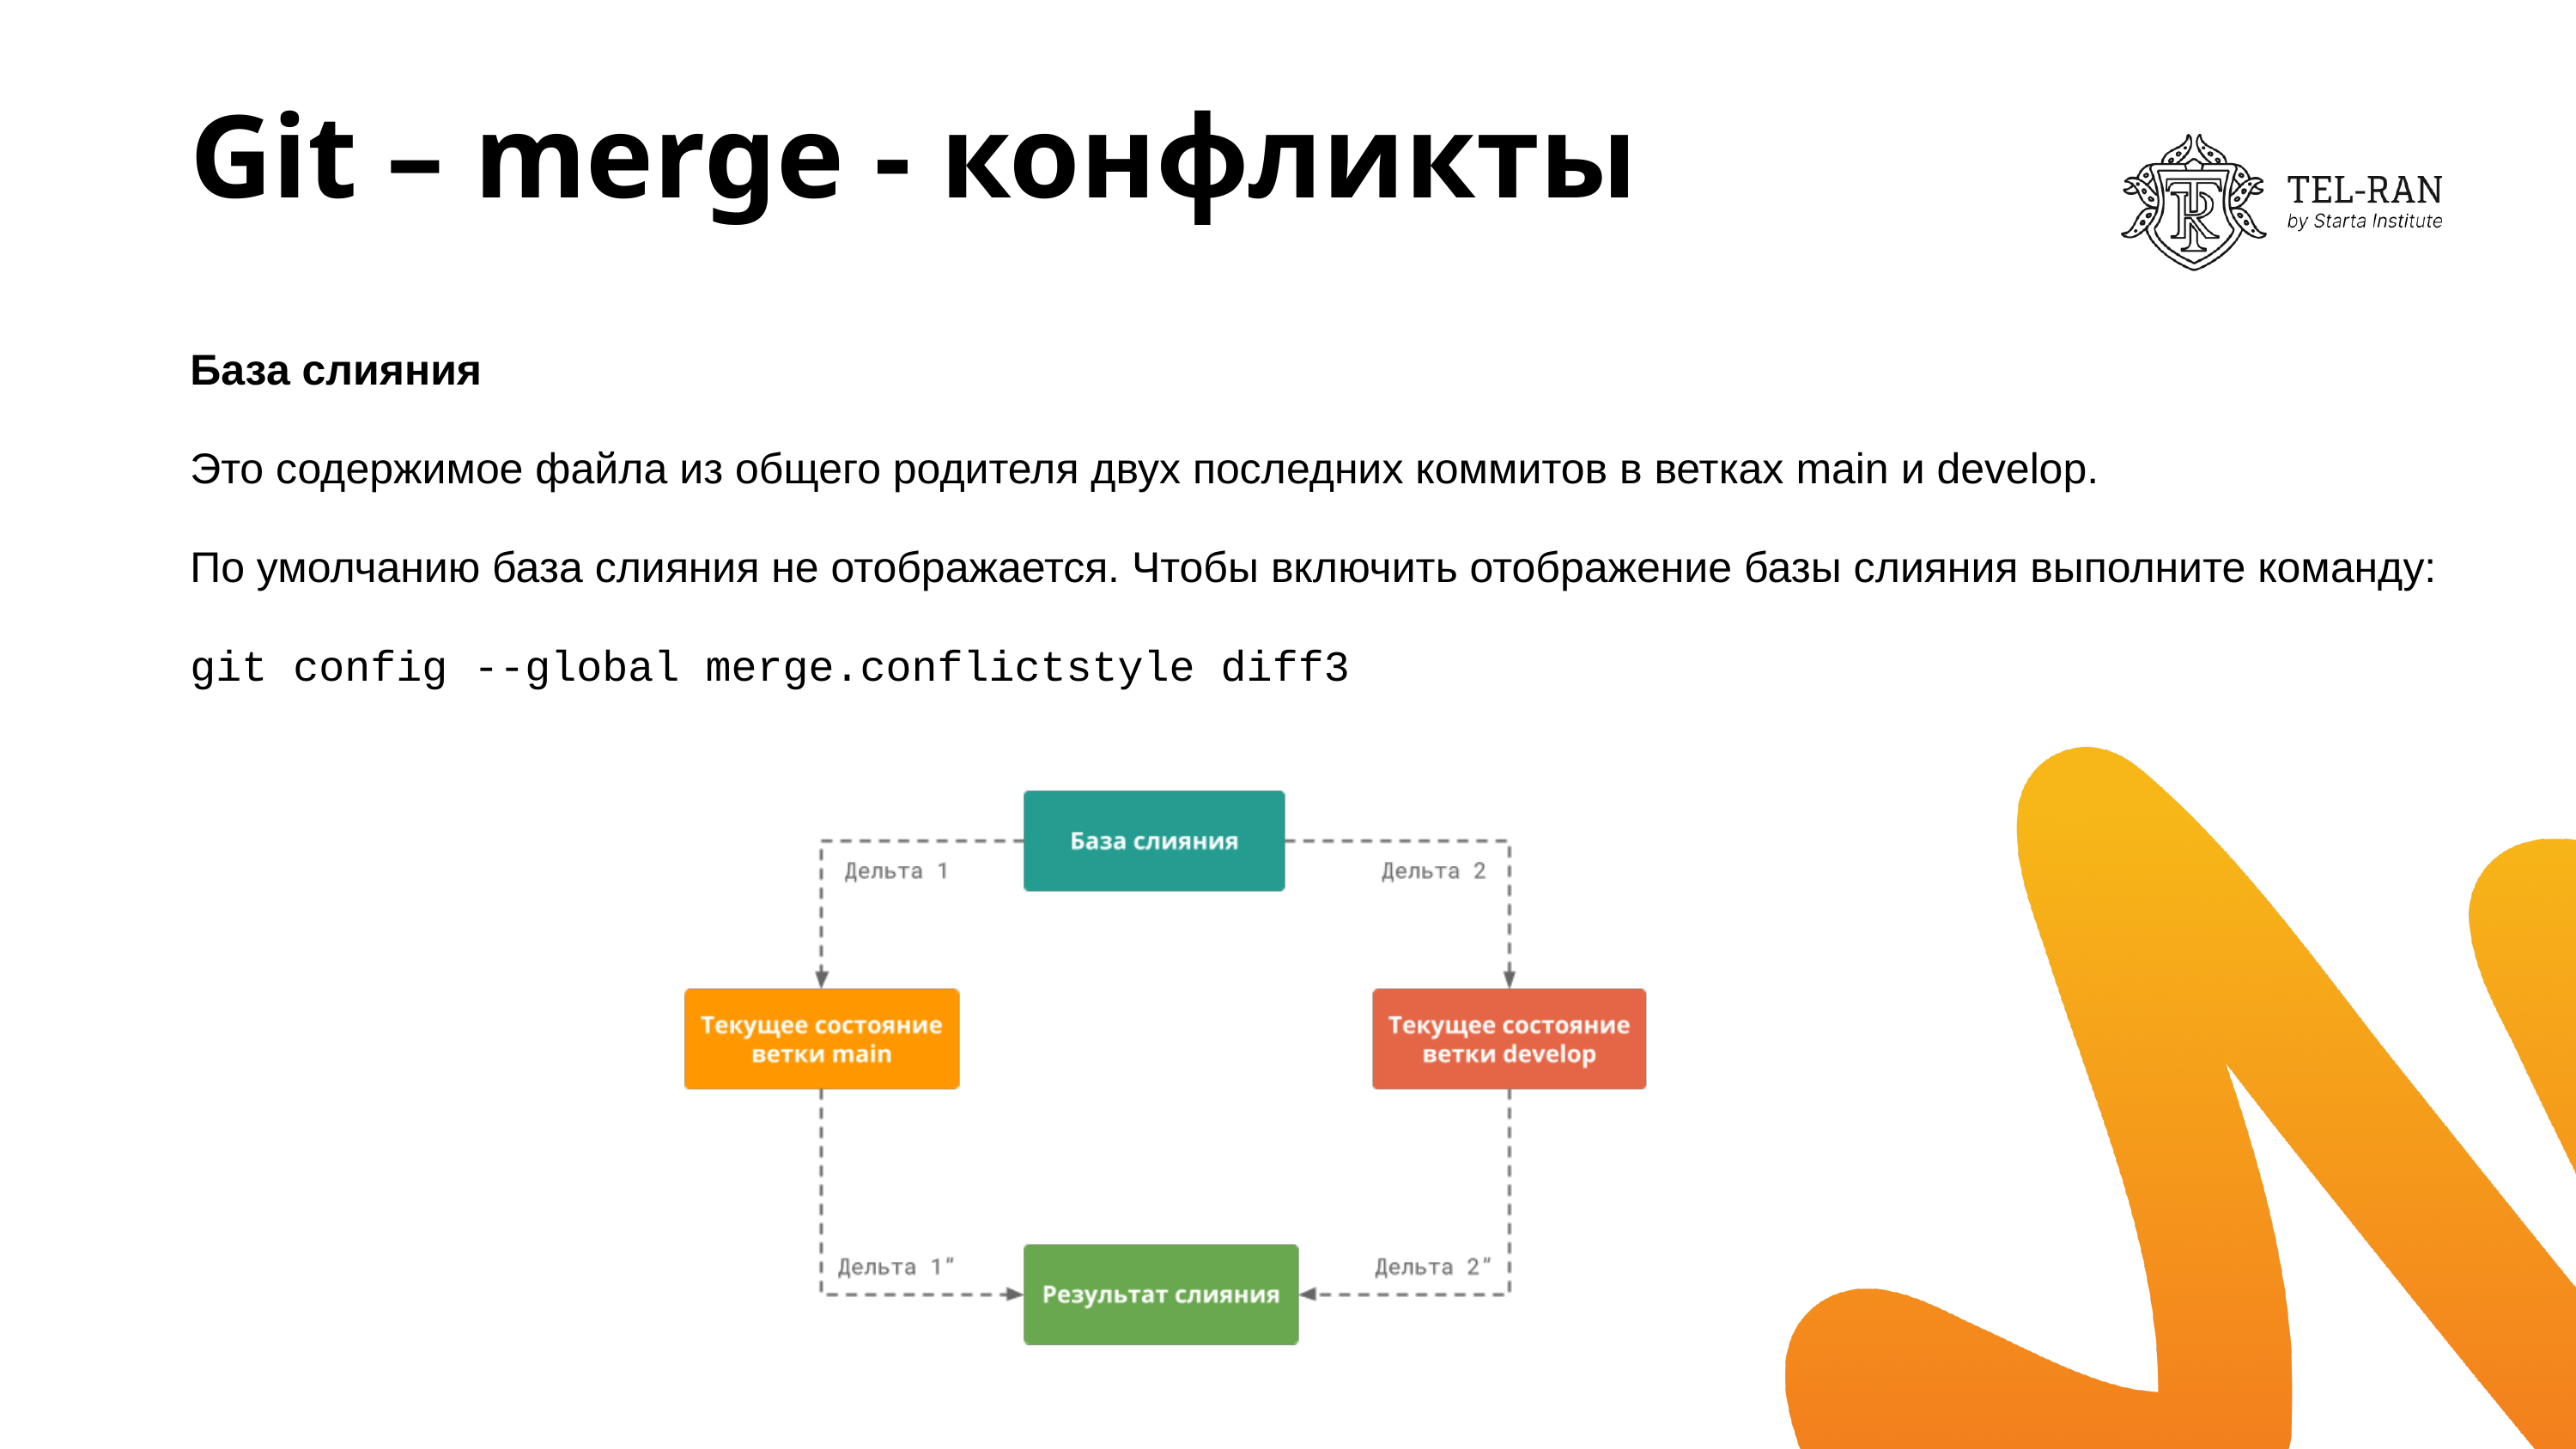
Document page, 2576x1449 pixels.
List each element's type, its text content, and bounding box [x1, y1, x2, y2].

picture [2121, 134, 2442, 271]
picture [642, 724, 2576, 1449]
title Git – merge - конфликты [177, 76, 2107, 309]
text_box База слияния Это содержимое файла из общего родителя двух последних коммитов в ветках main и develop. По умолчанию база слияния не отображается. Чтобы включить отображение базы слияния выполните команду: git config --global merge.conflictstyle diff3 [177, 309, 2472, 696]
